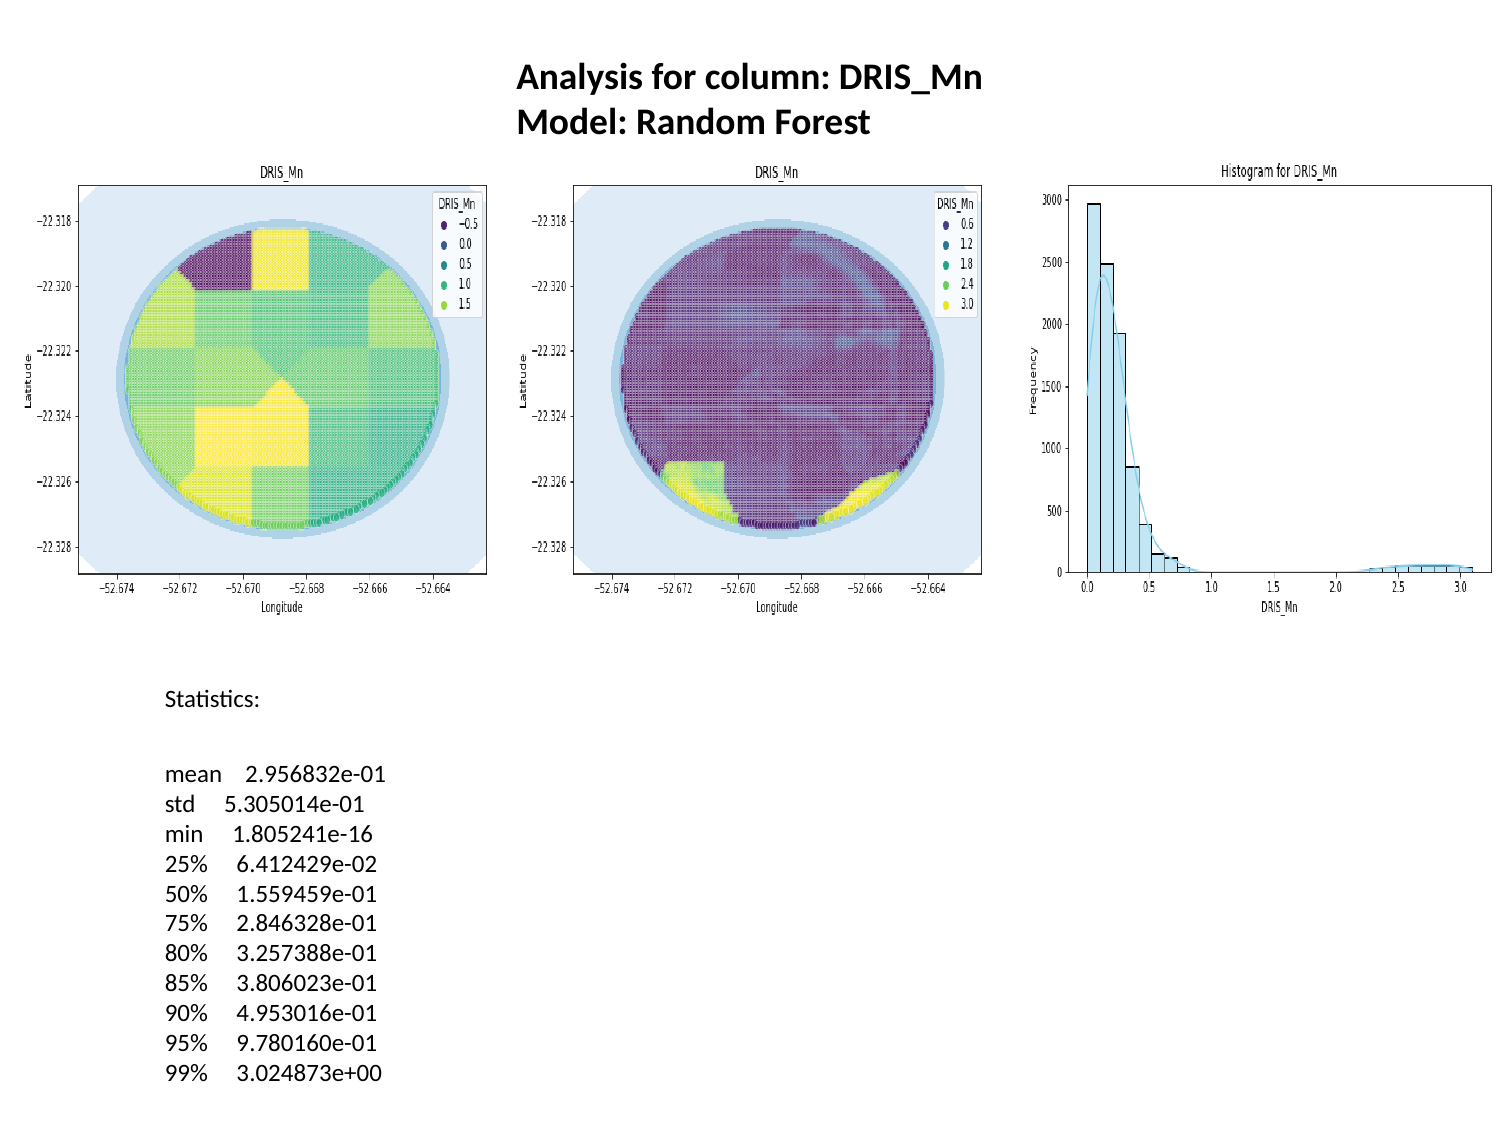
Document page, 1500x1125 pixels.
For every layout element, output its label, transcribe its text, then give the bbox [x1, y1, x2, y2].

picture [1019, 149, 1500, 631]
picture [509, 149, 991, 631]
picture [14, 149, 496, 631]
text_box Analysis for column: DRIS_Mn Model: Random Forest [501, 0, 999, 150]
text_box Statistics: mean 2.956832e-01 std 5.305014e-01 min 1.805241e-16 25% 6.412429e-02 50% 1.559459e-01 75% 2.846328e-01 80% 3.257388e-01 85% 3.806023e-01 90% 4.953016e-01 95% 9.780160e-01 99% 3.024873e+00 [149, 674, 1500, 1094]
